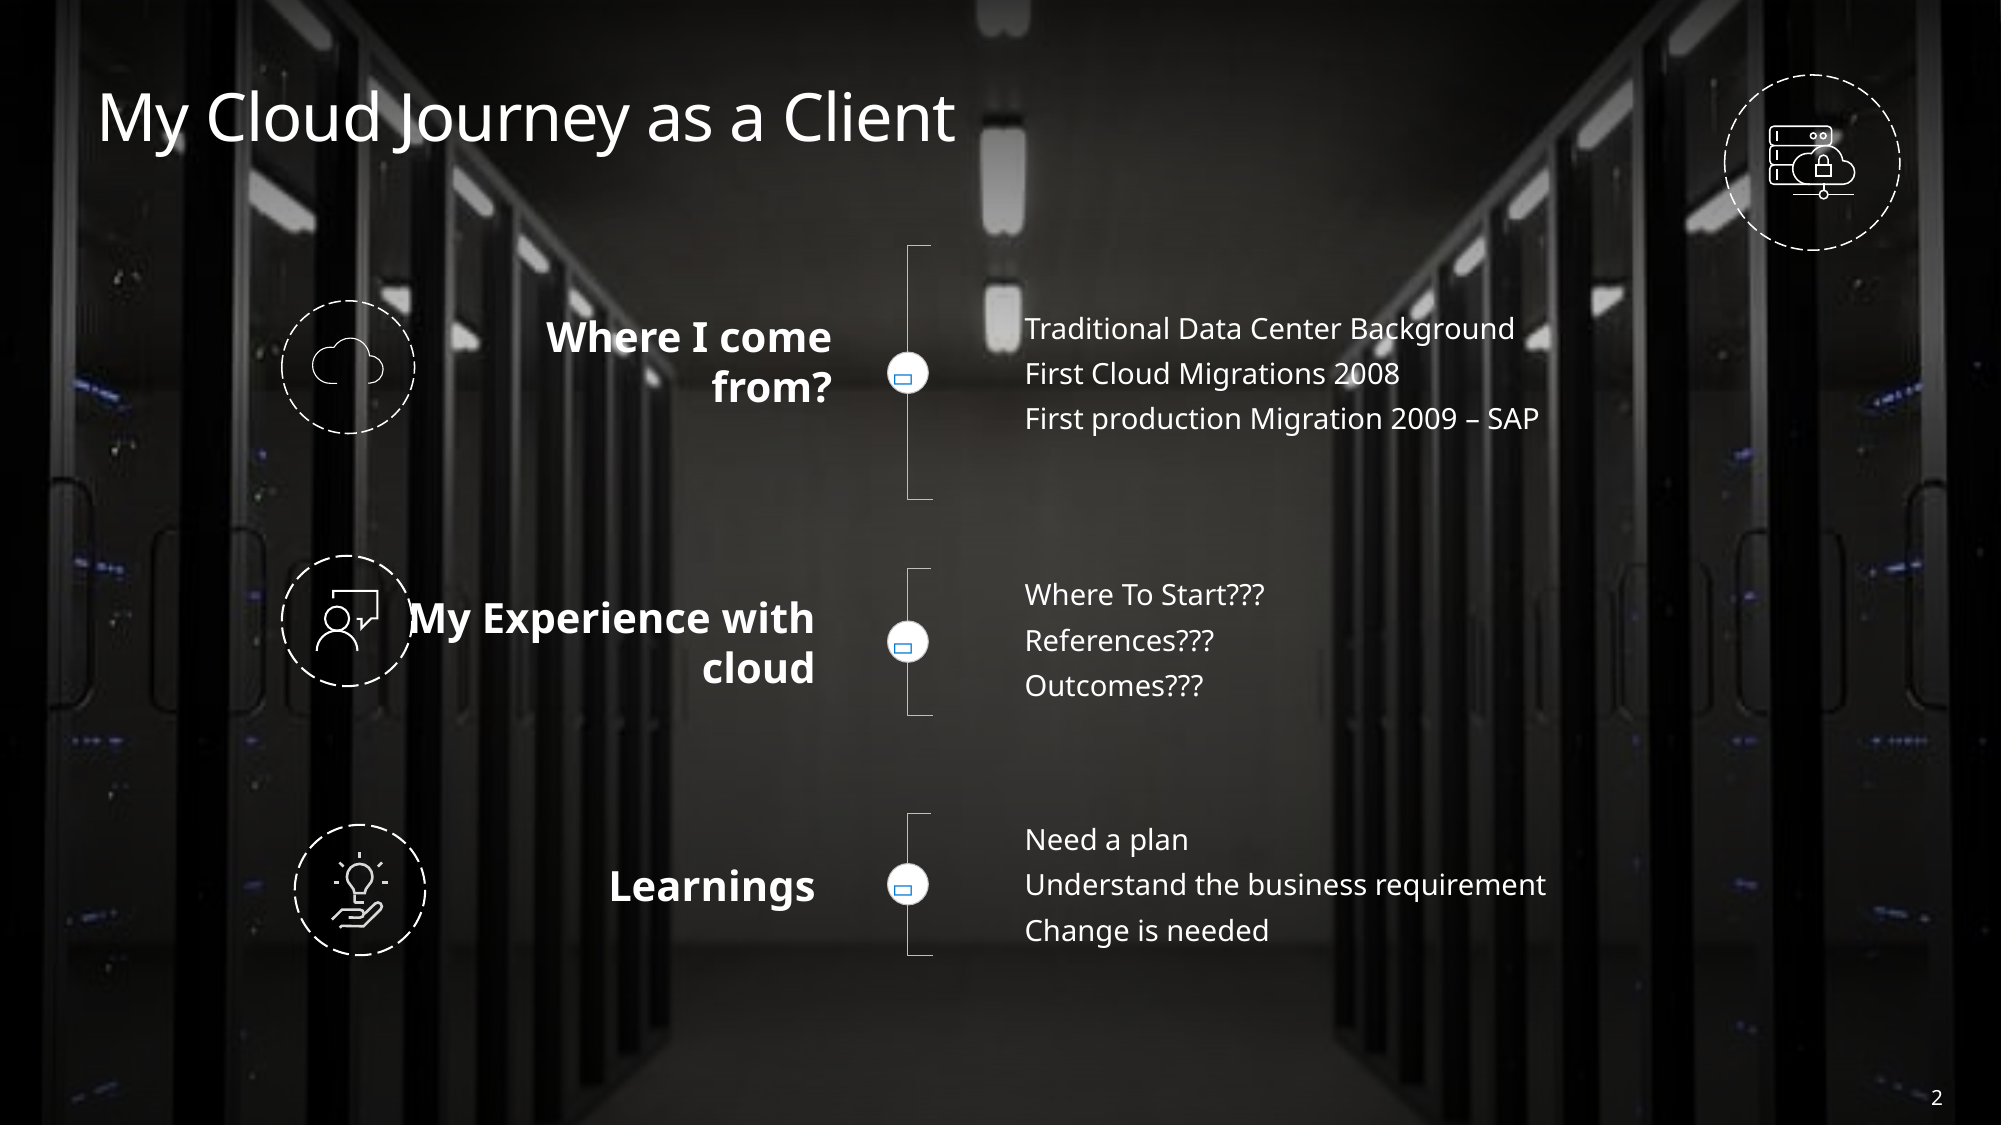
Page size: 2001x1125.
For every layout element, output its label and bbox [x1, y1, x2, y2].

text_box [1769, 125, 1855, 200]
text_box [281, 555, 413, 687]
picture [0, 0, 2001, 1125]
text_box [294, 824, 426, 956]
